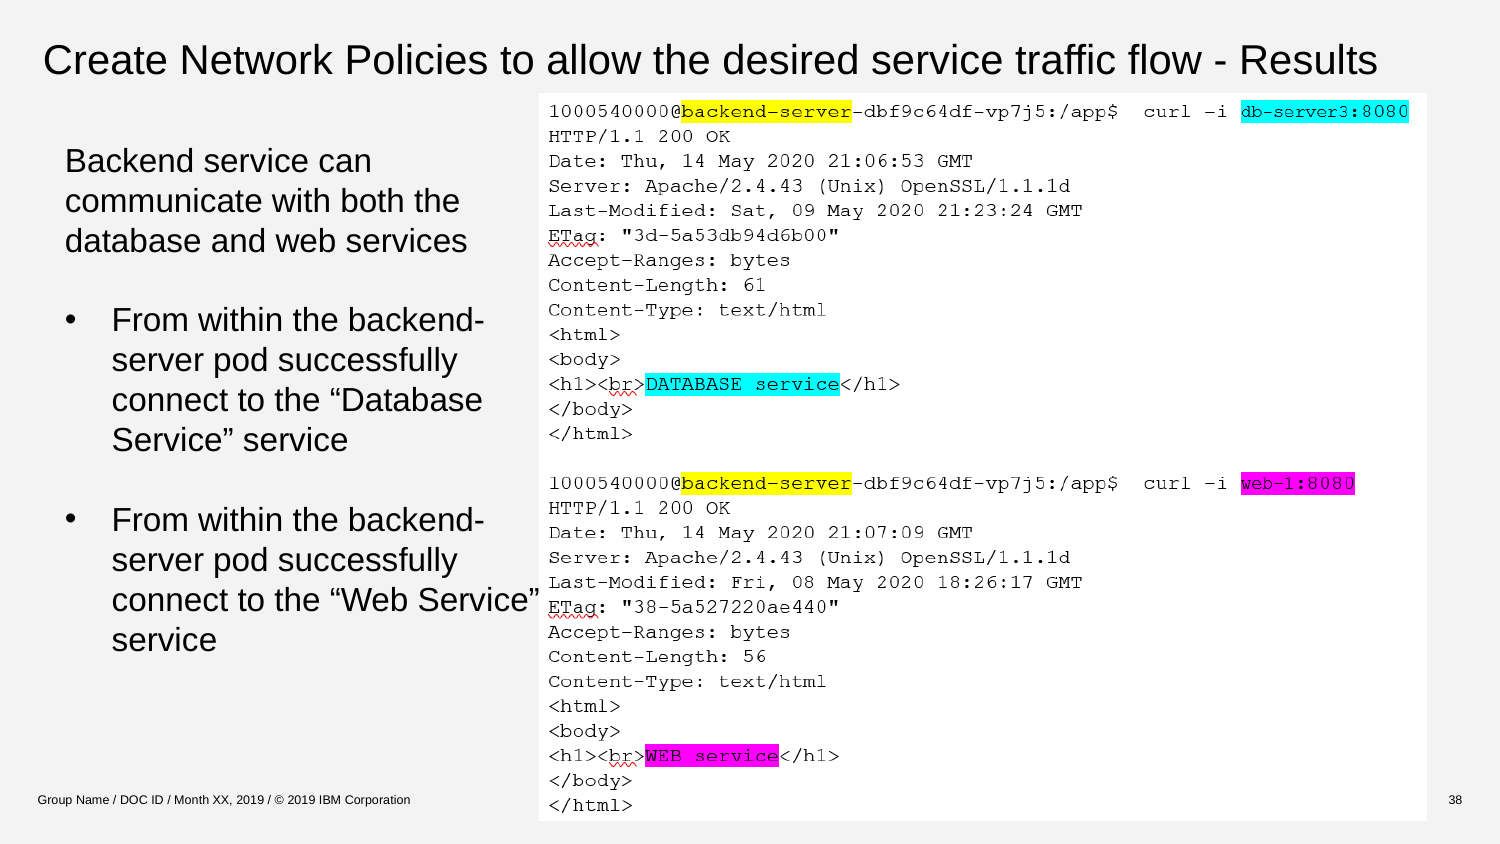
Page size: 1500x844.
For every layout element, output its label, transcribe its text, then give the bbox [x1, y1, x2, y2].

text_box Create Network Policies to allow the desired service traffic flow - Results [42, 38, 1463, 170]
text_box Backend service can communicate with both the database and web services From within the backend-server pod successfully connect to the “Database Service” service From within the backend-server pod successfully connect to the “Web Service” service [49, 131, 534, 706]
picture [539, 93, 1427, 822]
footer Group Name / DOC ID / Month XX, 2019 / © 2019 IBM Corporation [37, 785, 534, 813]
slide_number 38 [1431, 785, 1463, 813]
